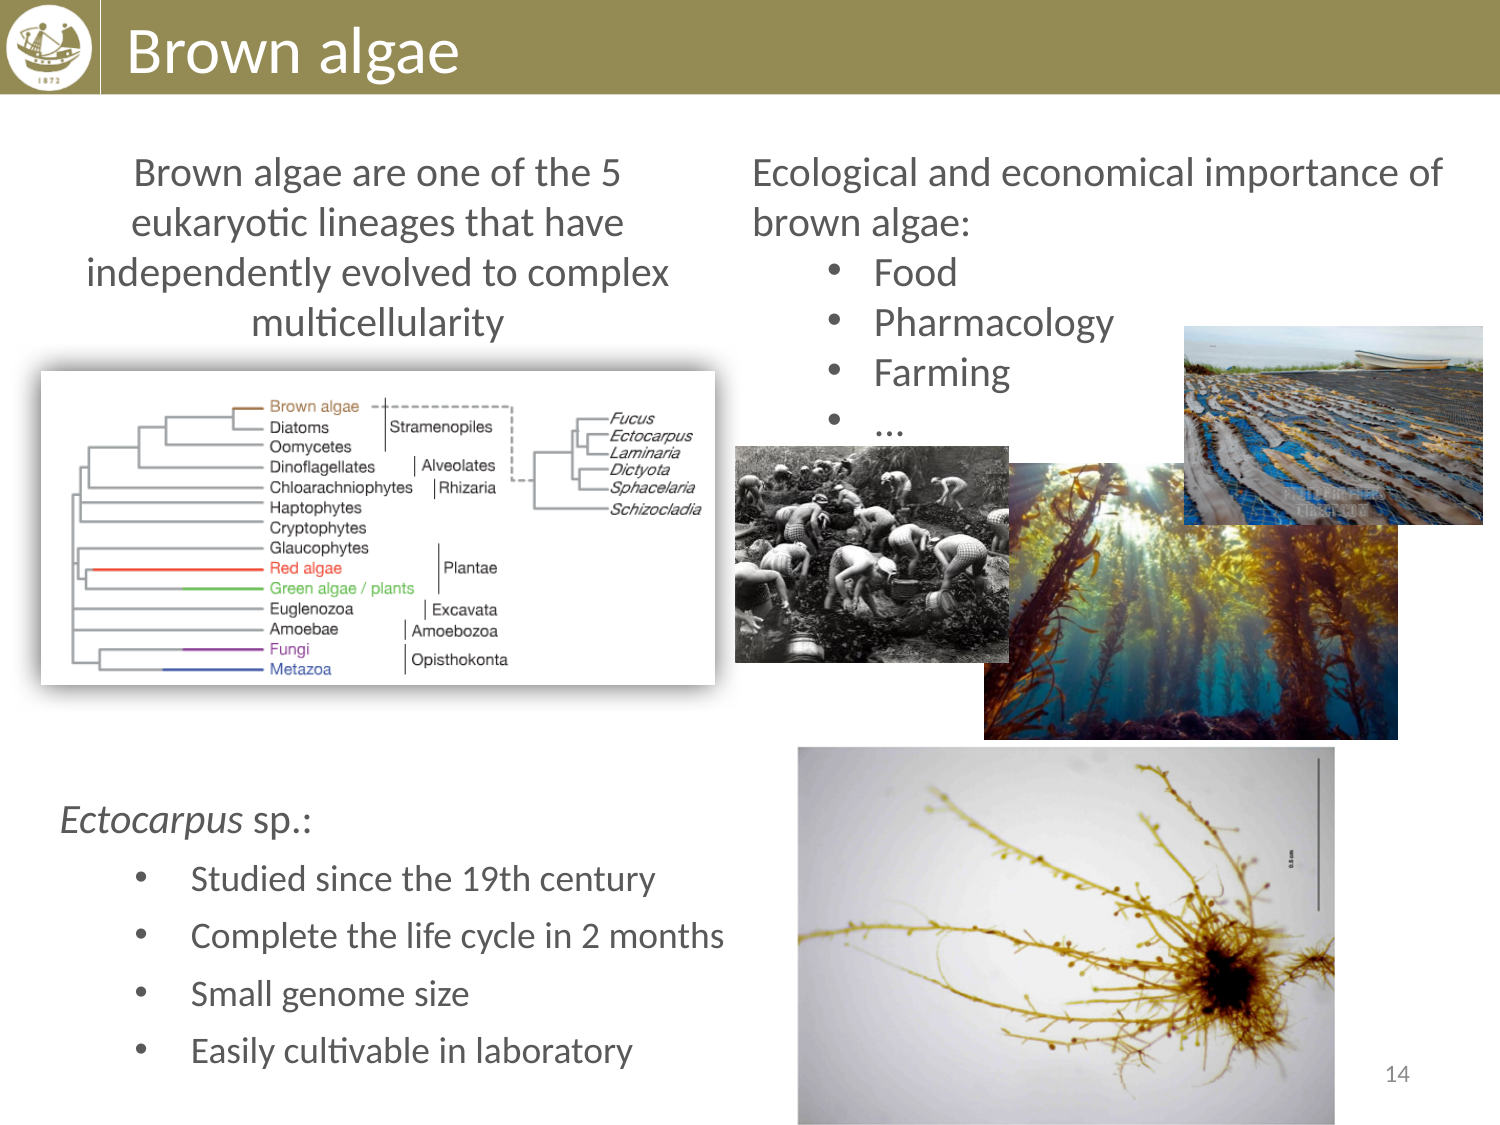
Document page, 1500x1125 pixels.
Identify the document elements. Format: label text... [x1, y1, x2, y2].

picture [41, 371, 715, 686]
text_box Brown algae are one of the 5 eukaryotic lineages that have independently evolved to complex multicellularity [45, 137, 711, 352]
slide_number 14 [1335, 1042, 1425, 1103]
text_box [101, 0, 1500, 96]
table_cell piRNA [96, 2, 100, 96]
picture [735, 325, 1483, 1125]
picture [2, 0, 96, 95]
text_box Brown algae [112, 7, 1495, 88]
text_box Ecological and economical importance of brown algae: Food Pharmacology Farming ... [737, 137, 1488, 453]
text_box Ectocarpus sp.: Studied since the 19th century Complete the life cycle in 2 months Small genome size Easily cultivable in laboratory [44, 783, 741, 1079]
